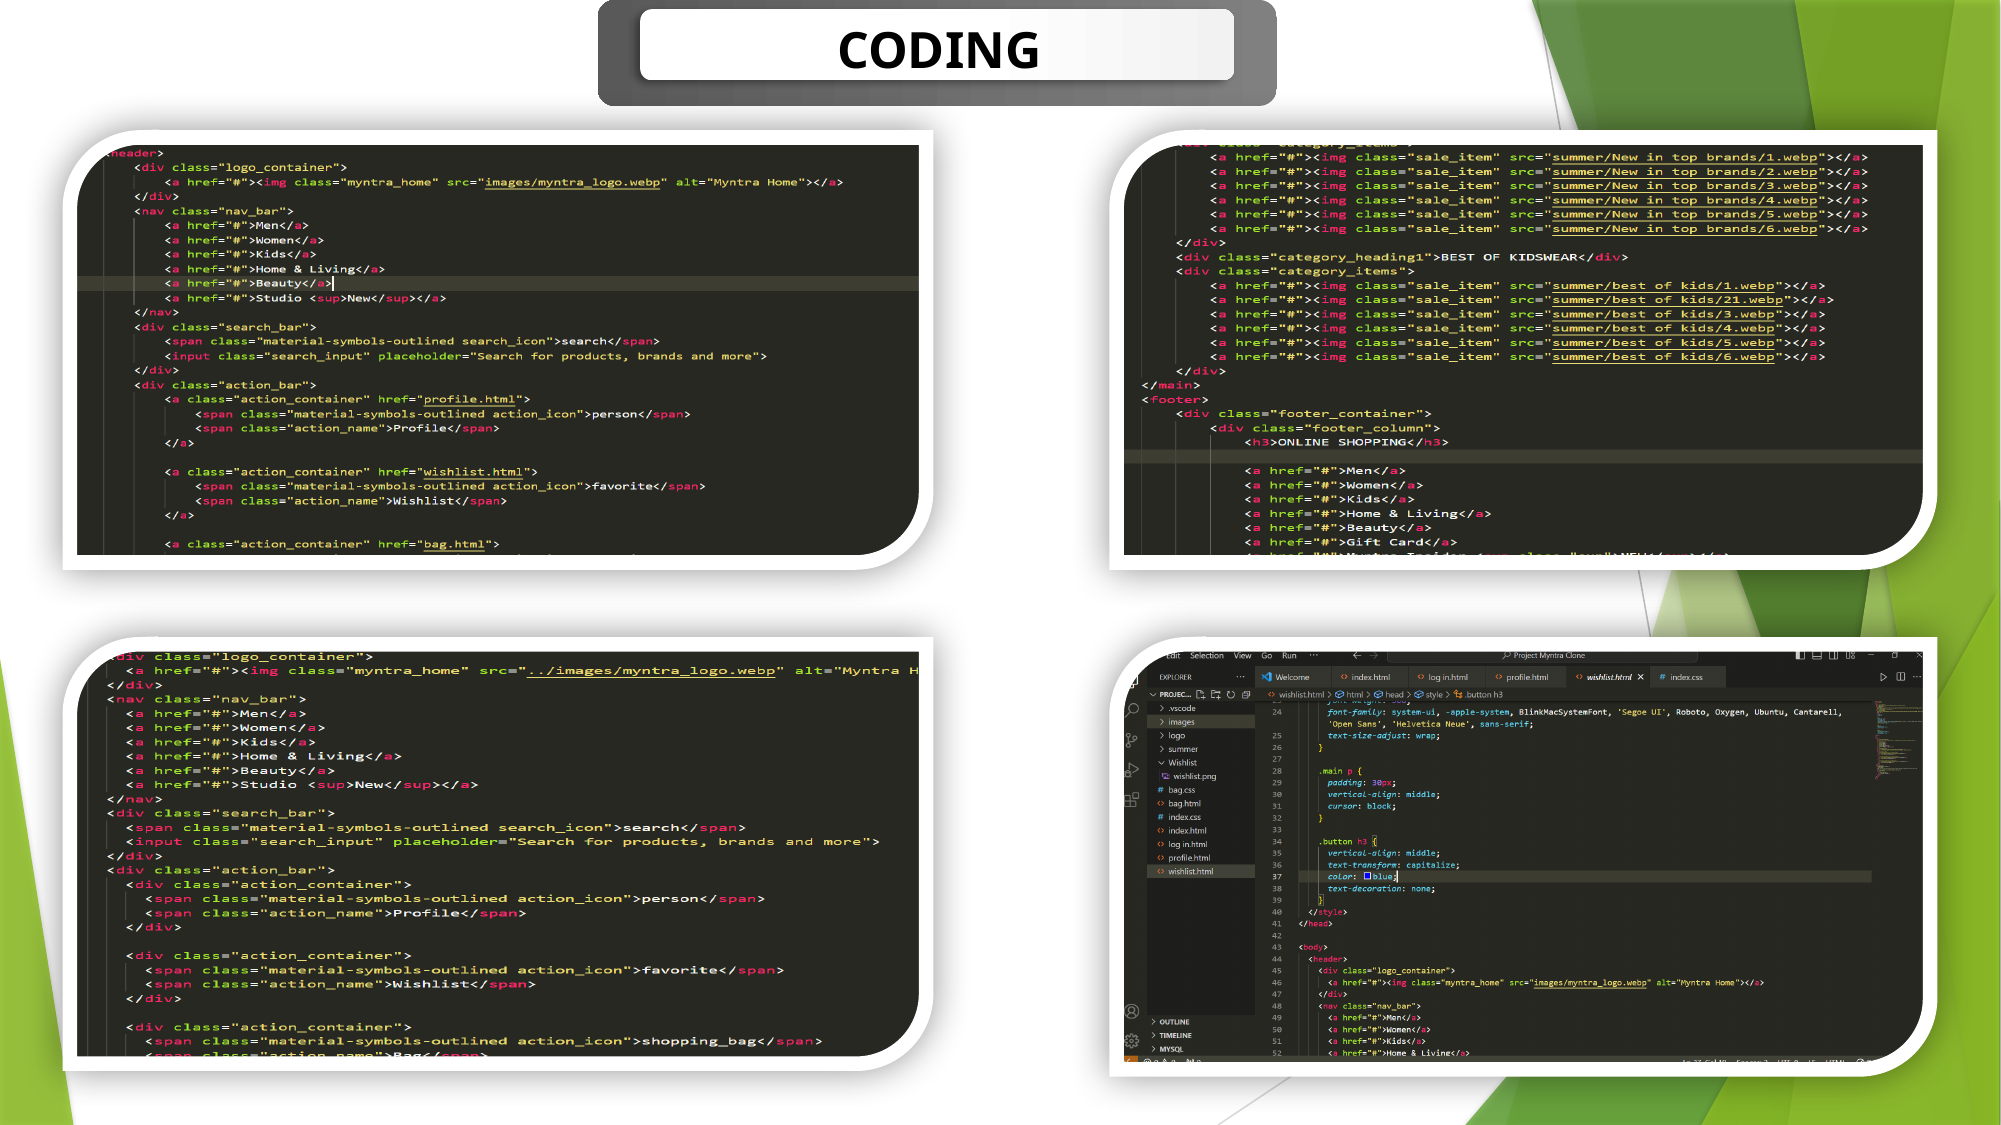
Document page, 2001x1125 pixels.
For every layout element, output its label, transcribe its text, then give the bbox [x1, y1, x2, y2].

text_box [69, 136, 1931, 1070]
text_box [638, 7, 1236, 82]
text_box CODING [814, 11, 1193, 87]
text_box [595, 0, 1279, 108]
